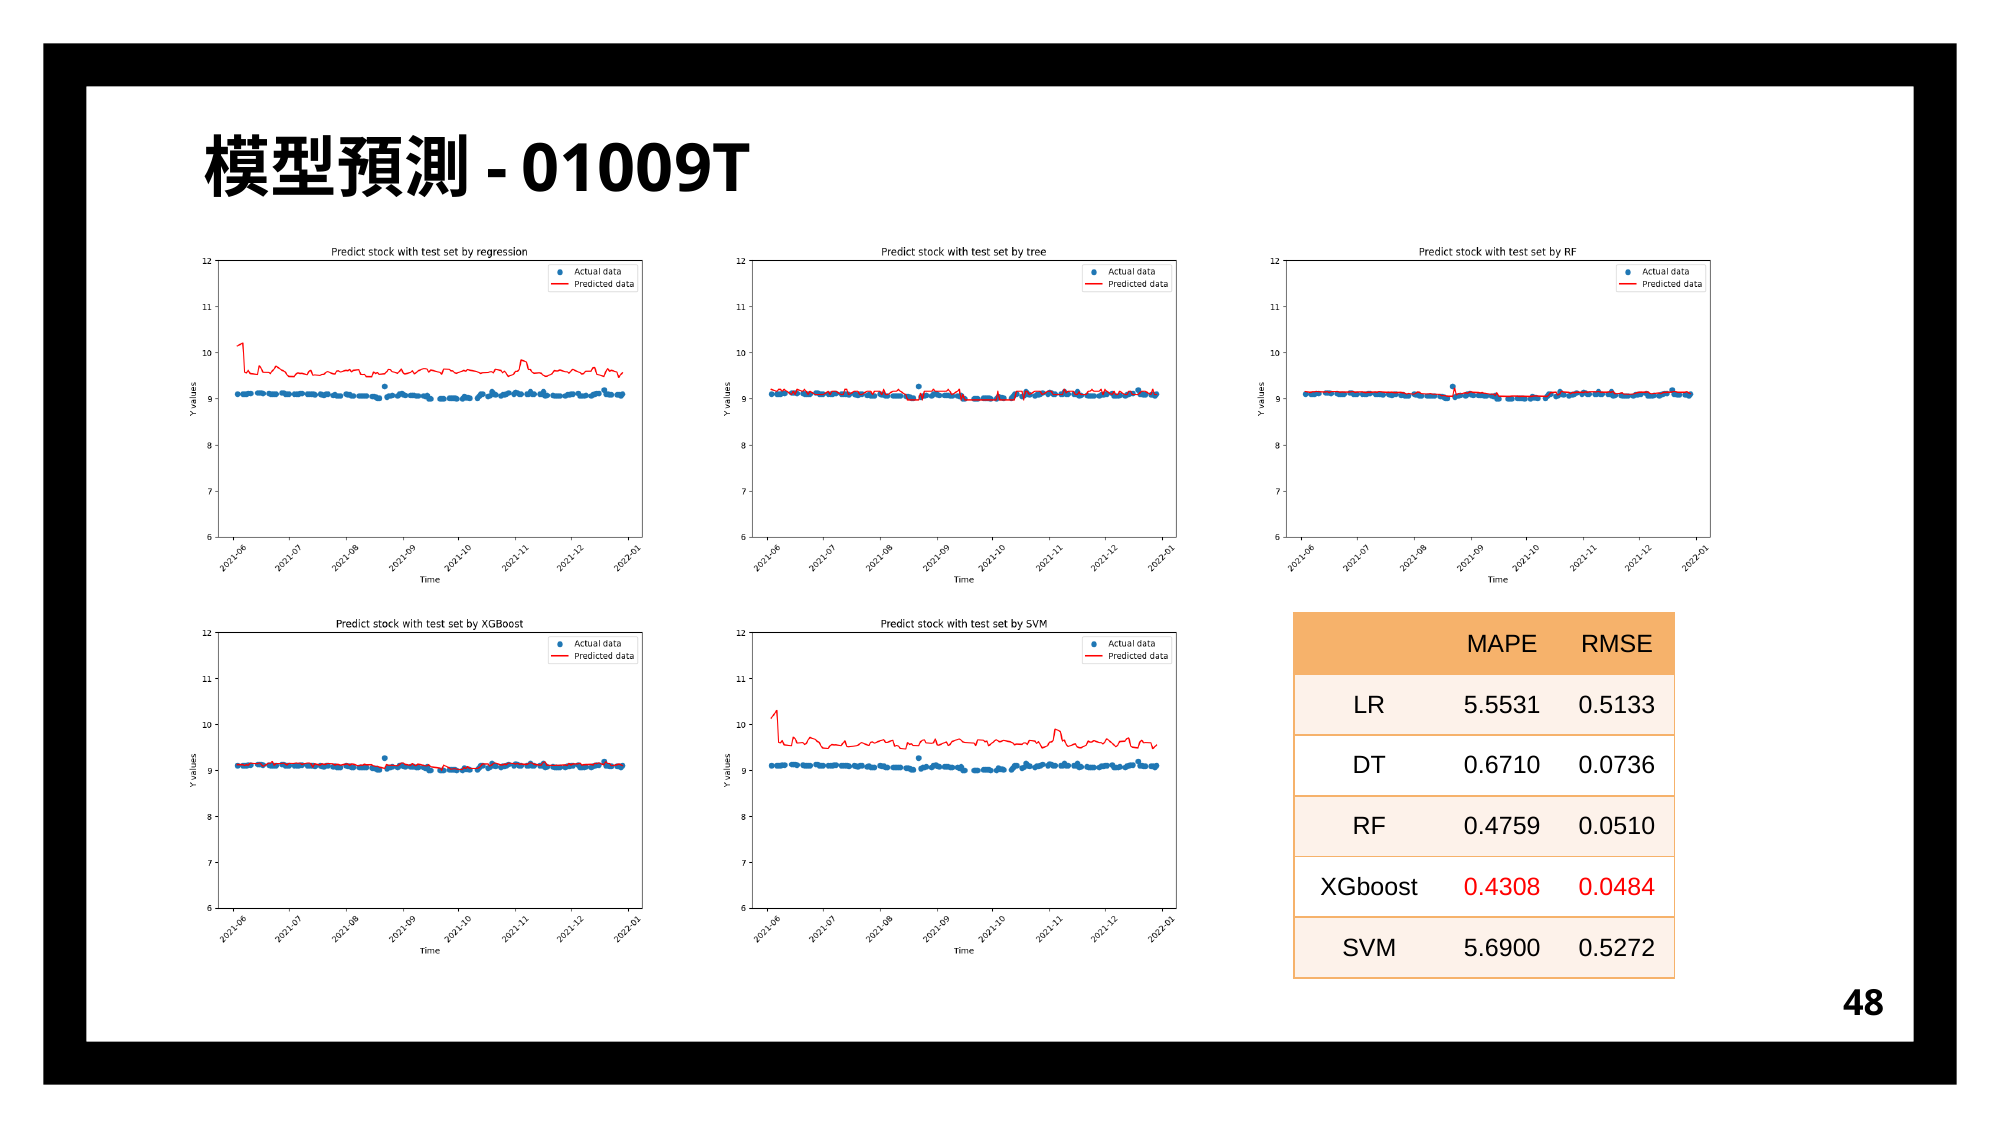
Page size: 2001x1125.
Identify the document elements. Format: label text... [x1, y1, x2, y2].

table_cell 0.0484 [1560, 857, 1674, 916]
table_cell 0.6710 [1445, 736, 1560, 795]
table_header MAPE [1445, 614, 1560, 673]
table_header RMSE [1560, 614, 1674, 673]
table_cell XGboost [1295, 857, 1445, 916]
picture [1252, 241, 1716, 590]
table_header [1295, 614, 1445, 673]
table_cell DT [1295, 736, 1445, 795]
picture [184, 612, 648, 962]
table_cell 0.4759 [1445, 797, 1560, 856]
table_cell RF [1295, 797, 1445, 856]
table_cell 5.5531 [1445, 675, 1560, 734]
table_cell LR [1295, 675, 1445, 734]
slide_number 48 [1784, 960, 1905, 1047]
table_cell SVM [1295, 918, 1445, 977]
table_cell 0.0510 [1560, 797, 1674, 856]
table_cell 0.4308 [1445, 857, 1560, 916]
table_cell 0.0736 [1560, 736, 1674, 795]
table_cell 0.5133 [1560, 675, 1674, 734]
picture [184, 241, 648, 590]
list 模型預測- 01009T [183, 104, 1817, 219]
picture [718, 612, 1182, 962]
table_cell 5.6900 [1445, 918, 1560, 977]
table_cell 0.5272 [1560, 918, 1674, 977]
picture [718, 241, 1182, 590]
